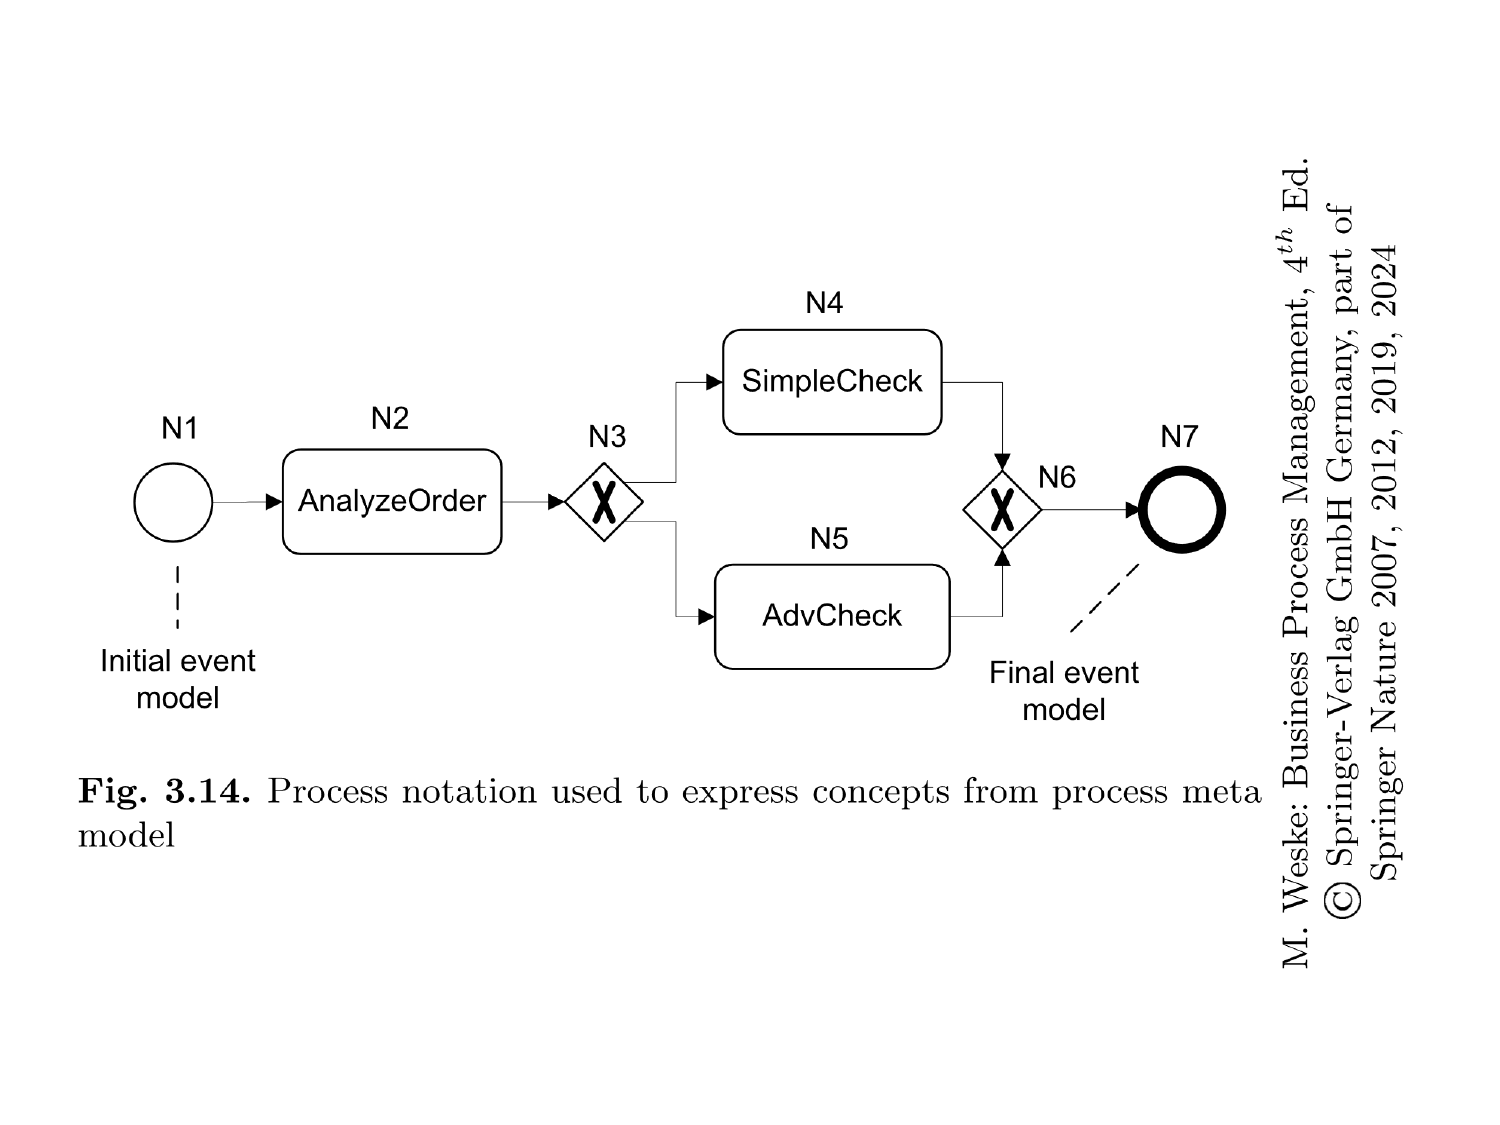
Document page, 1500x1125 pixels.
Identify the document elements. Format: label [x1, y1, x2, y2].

picture [74, 104, 1425, 1021]
